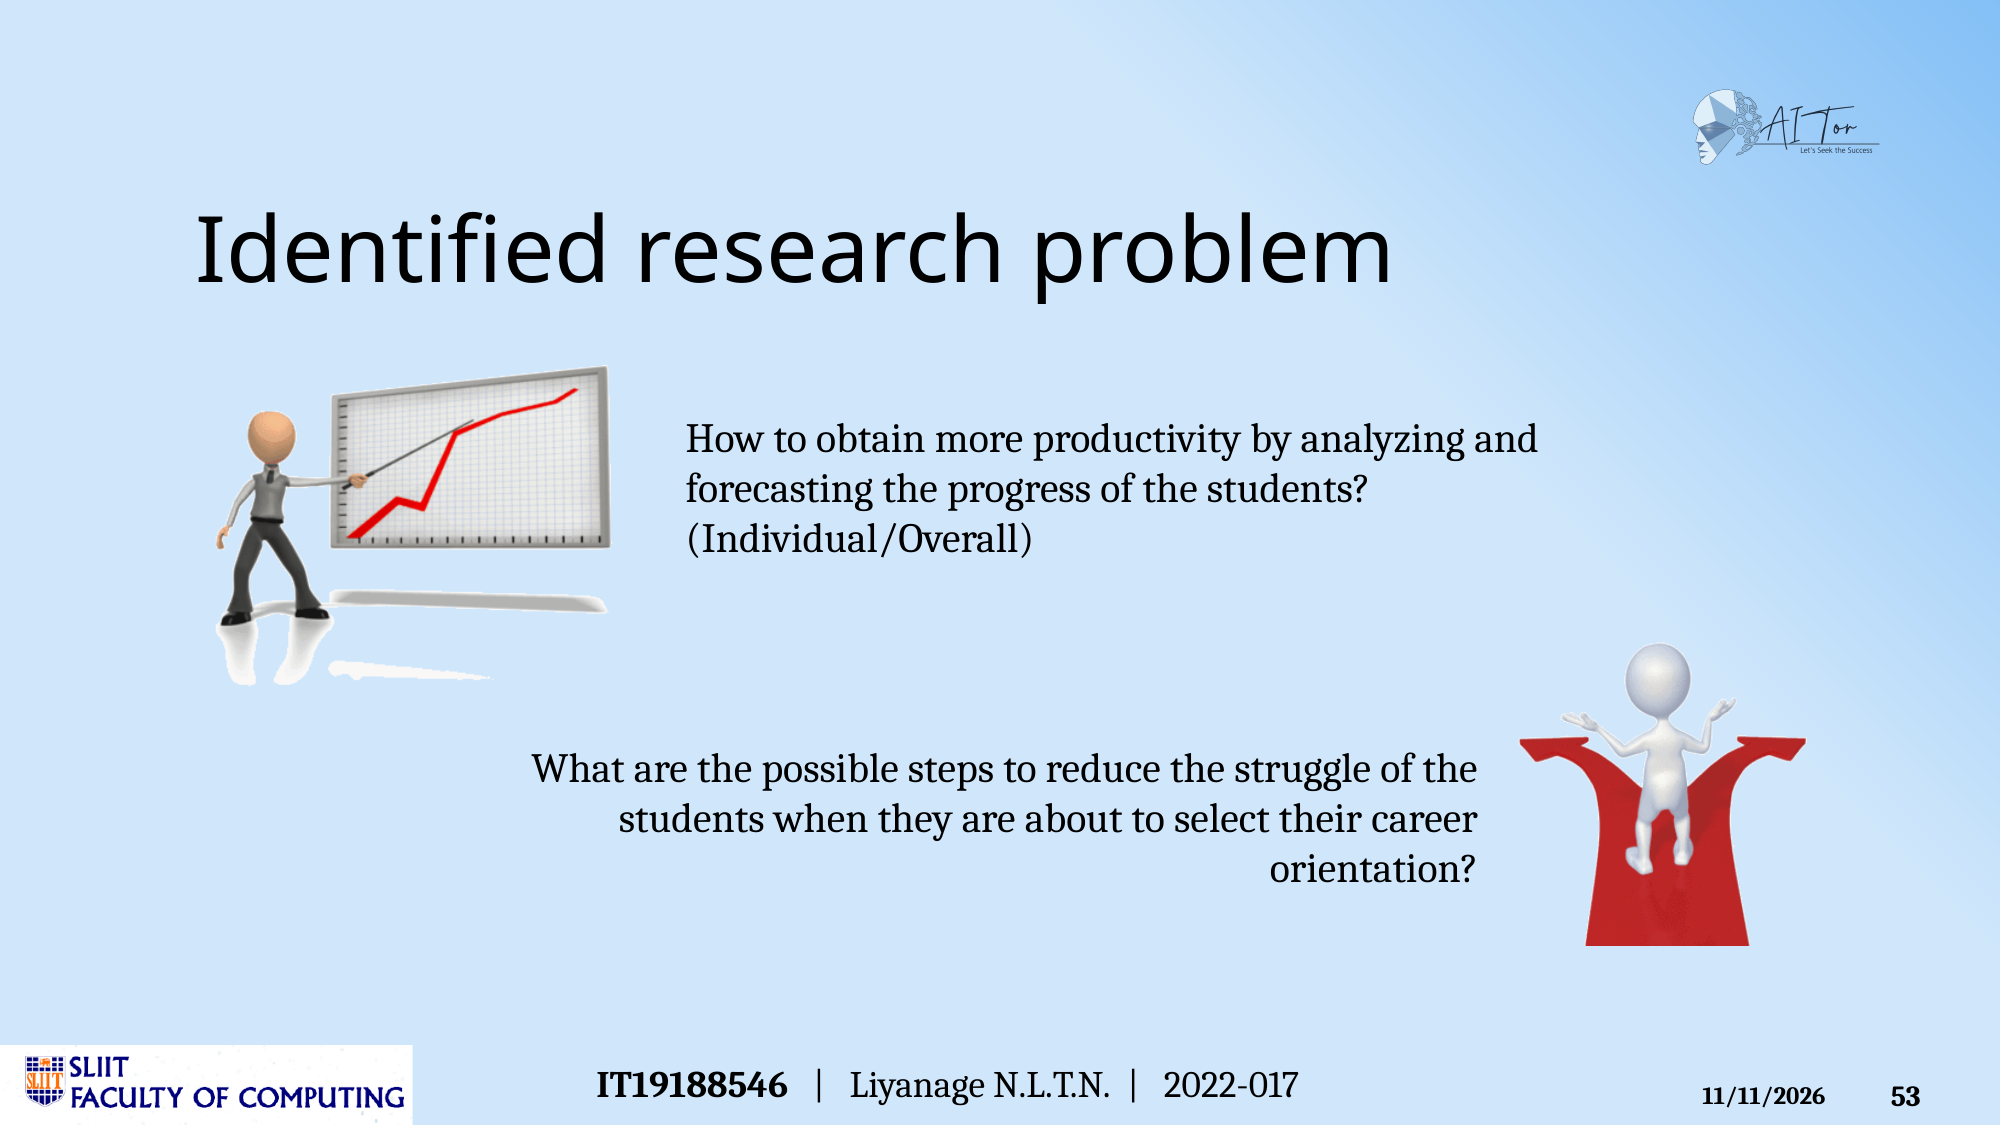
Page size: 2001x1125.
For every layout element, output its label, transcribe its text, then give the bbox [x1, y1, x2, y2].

picture [1657, 72, 1932, 178]
text_box IT19188546 | Liyanage N.L.T.N. | 2022-017 [580, 1050, 1702, 1114]
title Identified research problem [180, 125, 1881, 367]
picture [1499, 615, 1830, 946]
picture [0, 1045, 413, 1125]
picture [193, 352, 646, 691]
text_box How to obtain more productivity by analyzing and forecasting the progress of the students? (Individual/Overall) [670, 403, 1658, 614]
text_box What are the possible steps to reduce the struggle of the students when they are about to select their career orientation? [505, 733, 1493, 944]
